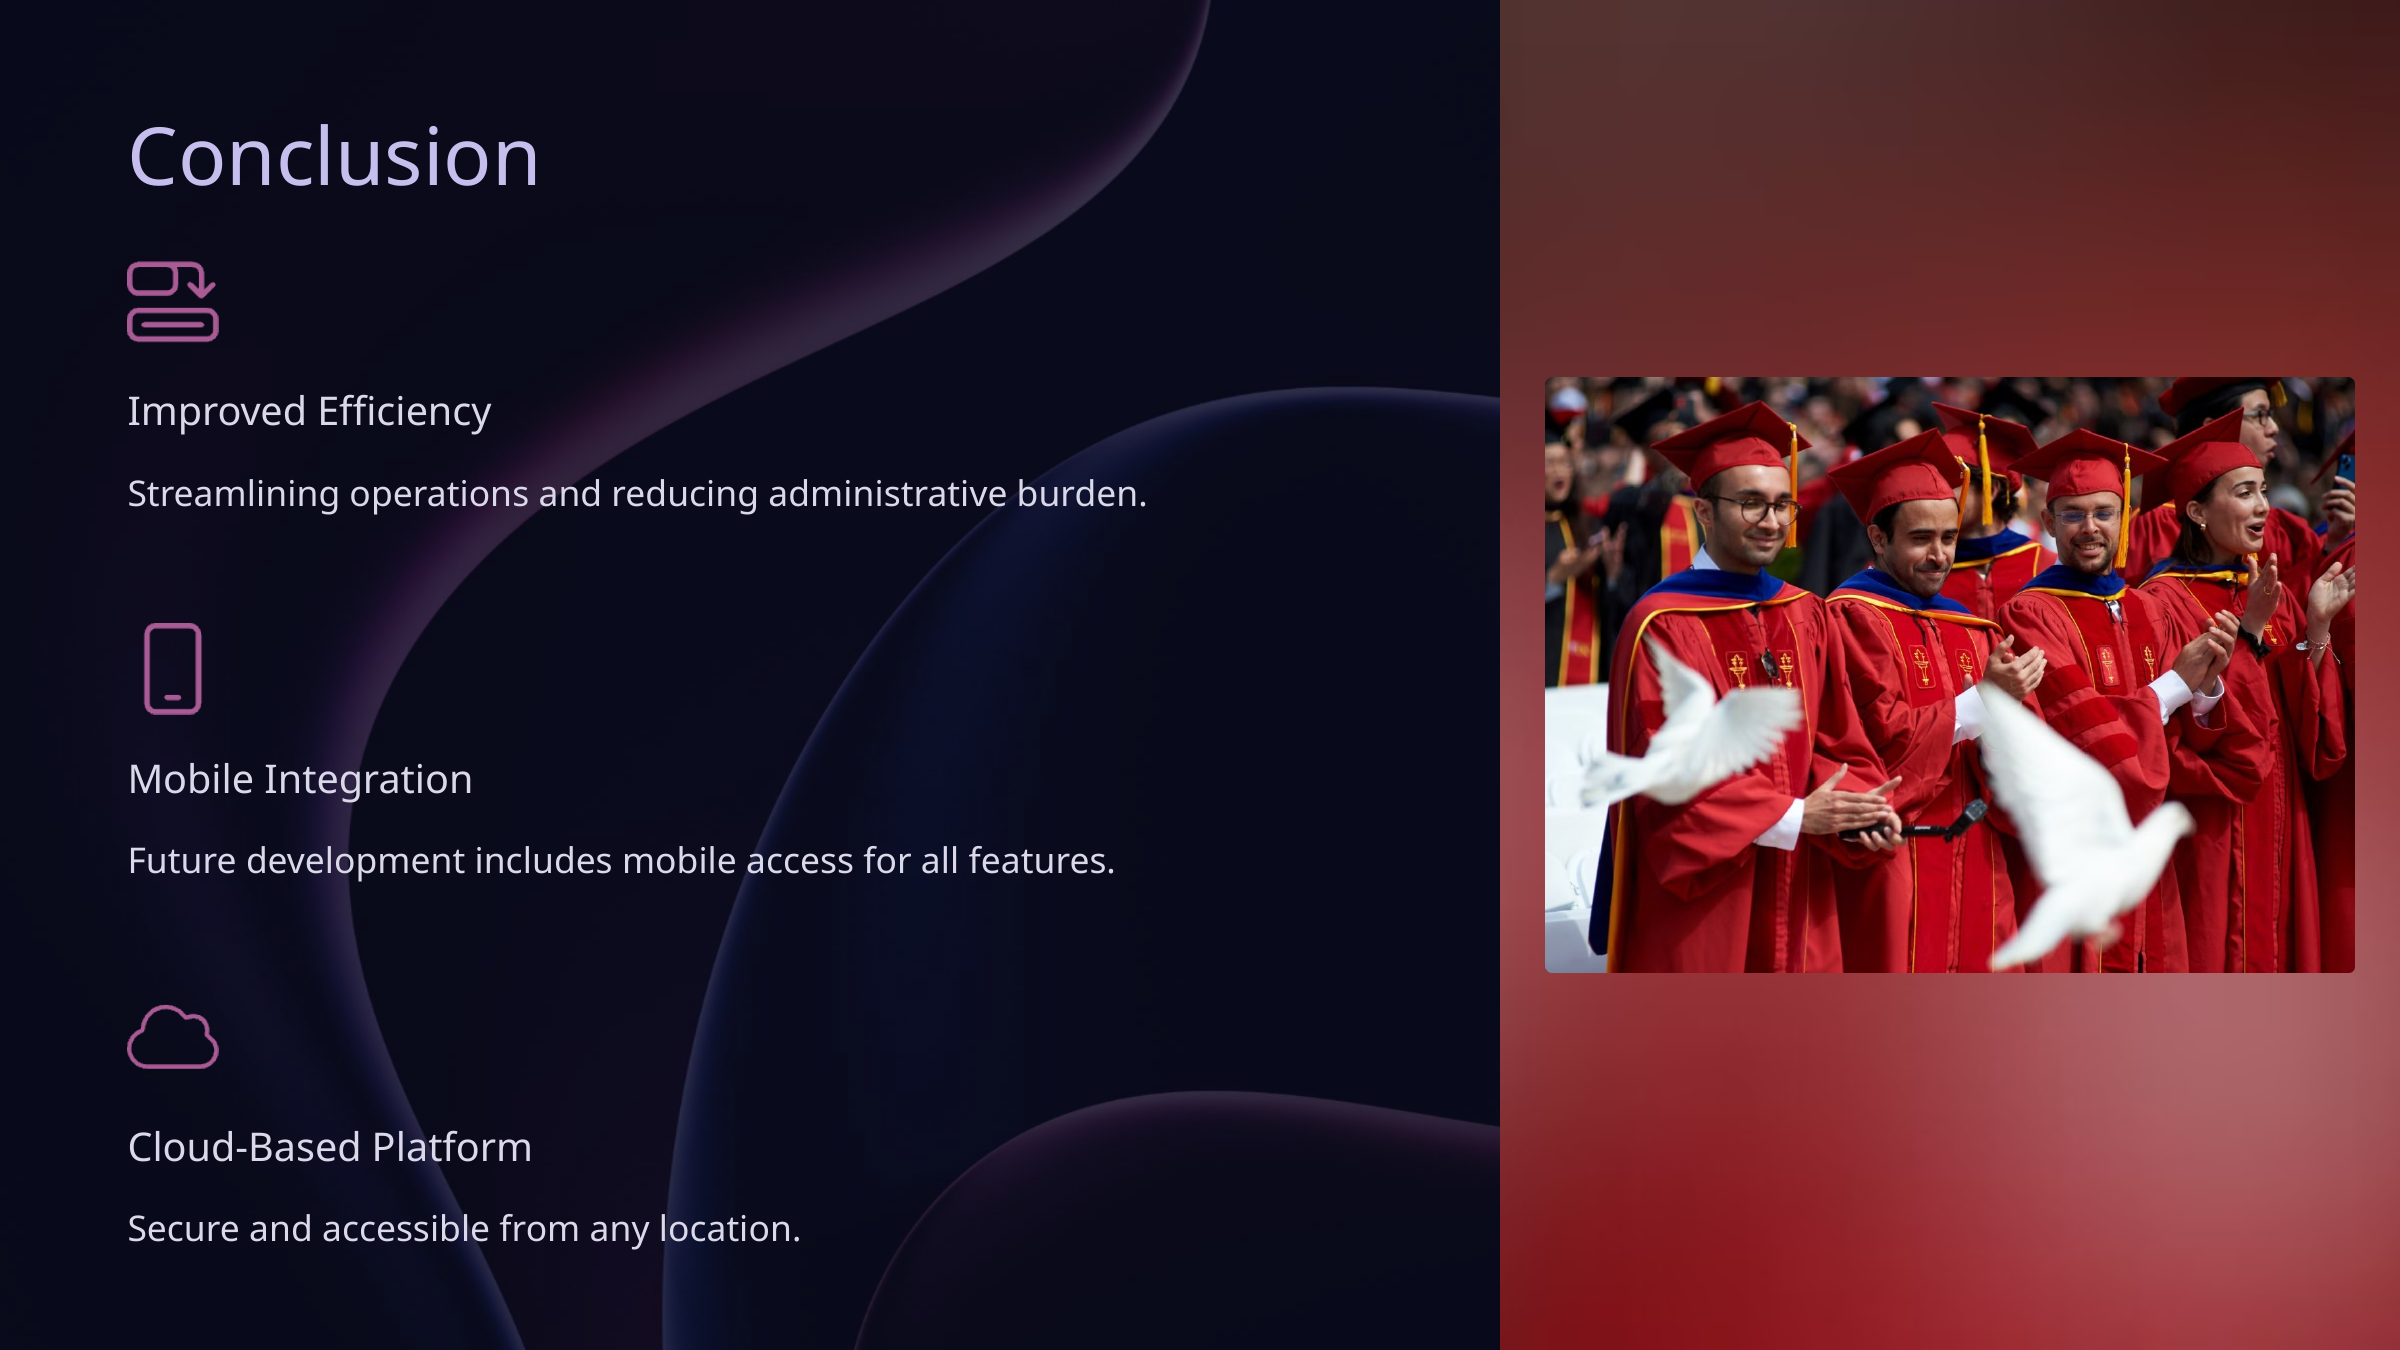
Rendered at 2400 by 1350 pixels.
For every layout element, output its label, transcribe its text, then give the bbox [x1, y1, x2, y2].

picture [127, 256, 219, 348]
text_box Secure and accessible from any location. [127, 1191, 1373, 1250]
picture [1499, 0, 2400, 1350]
picture [127, 623, 219, 715]
text_box Mobile Integration [127, 751, 533, 802]
picture [127, 991, 219, 1083]
text_box Cloud-Based Platform [127, 1119, 559, 1170]
text_box Conclusion [127, 100, 938, 202]
text_box Future development includes mobile access for all features. [127, 823, 1373, 883]
text_box Streamlining operations and reducing administrative burden. [127, 456, 1373, 515]
text_box Improved Efficiency [127, 383, 533, 435]
